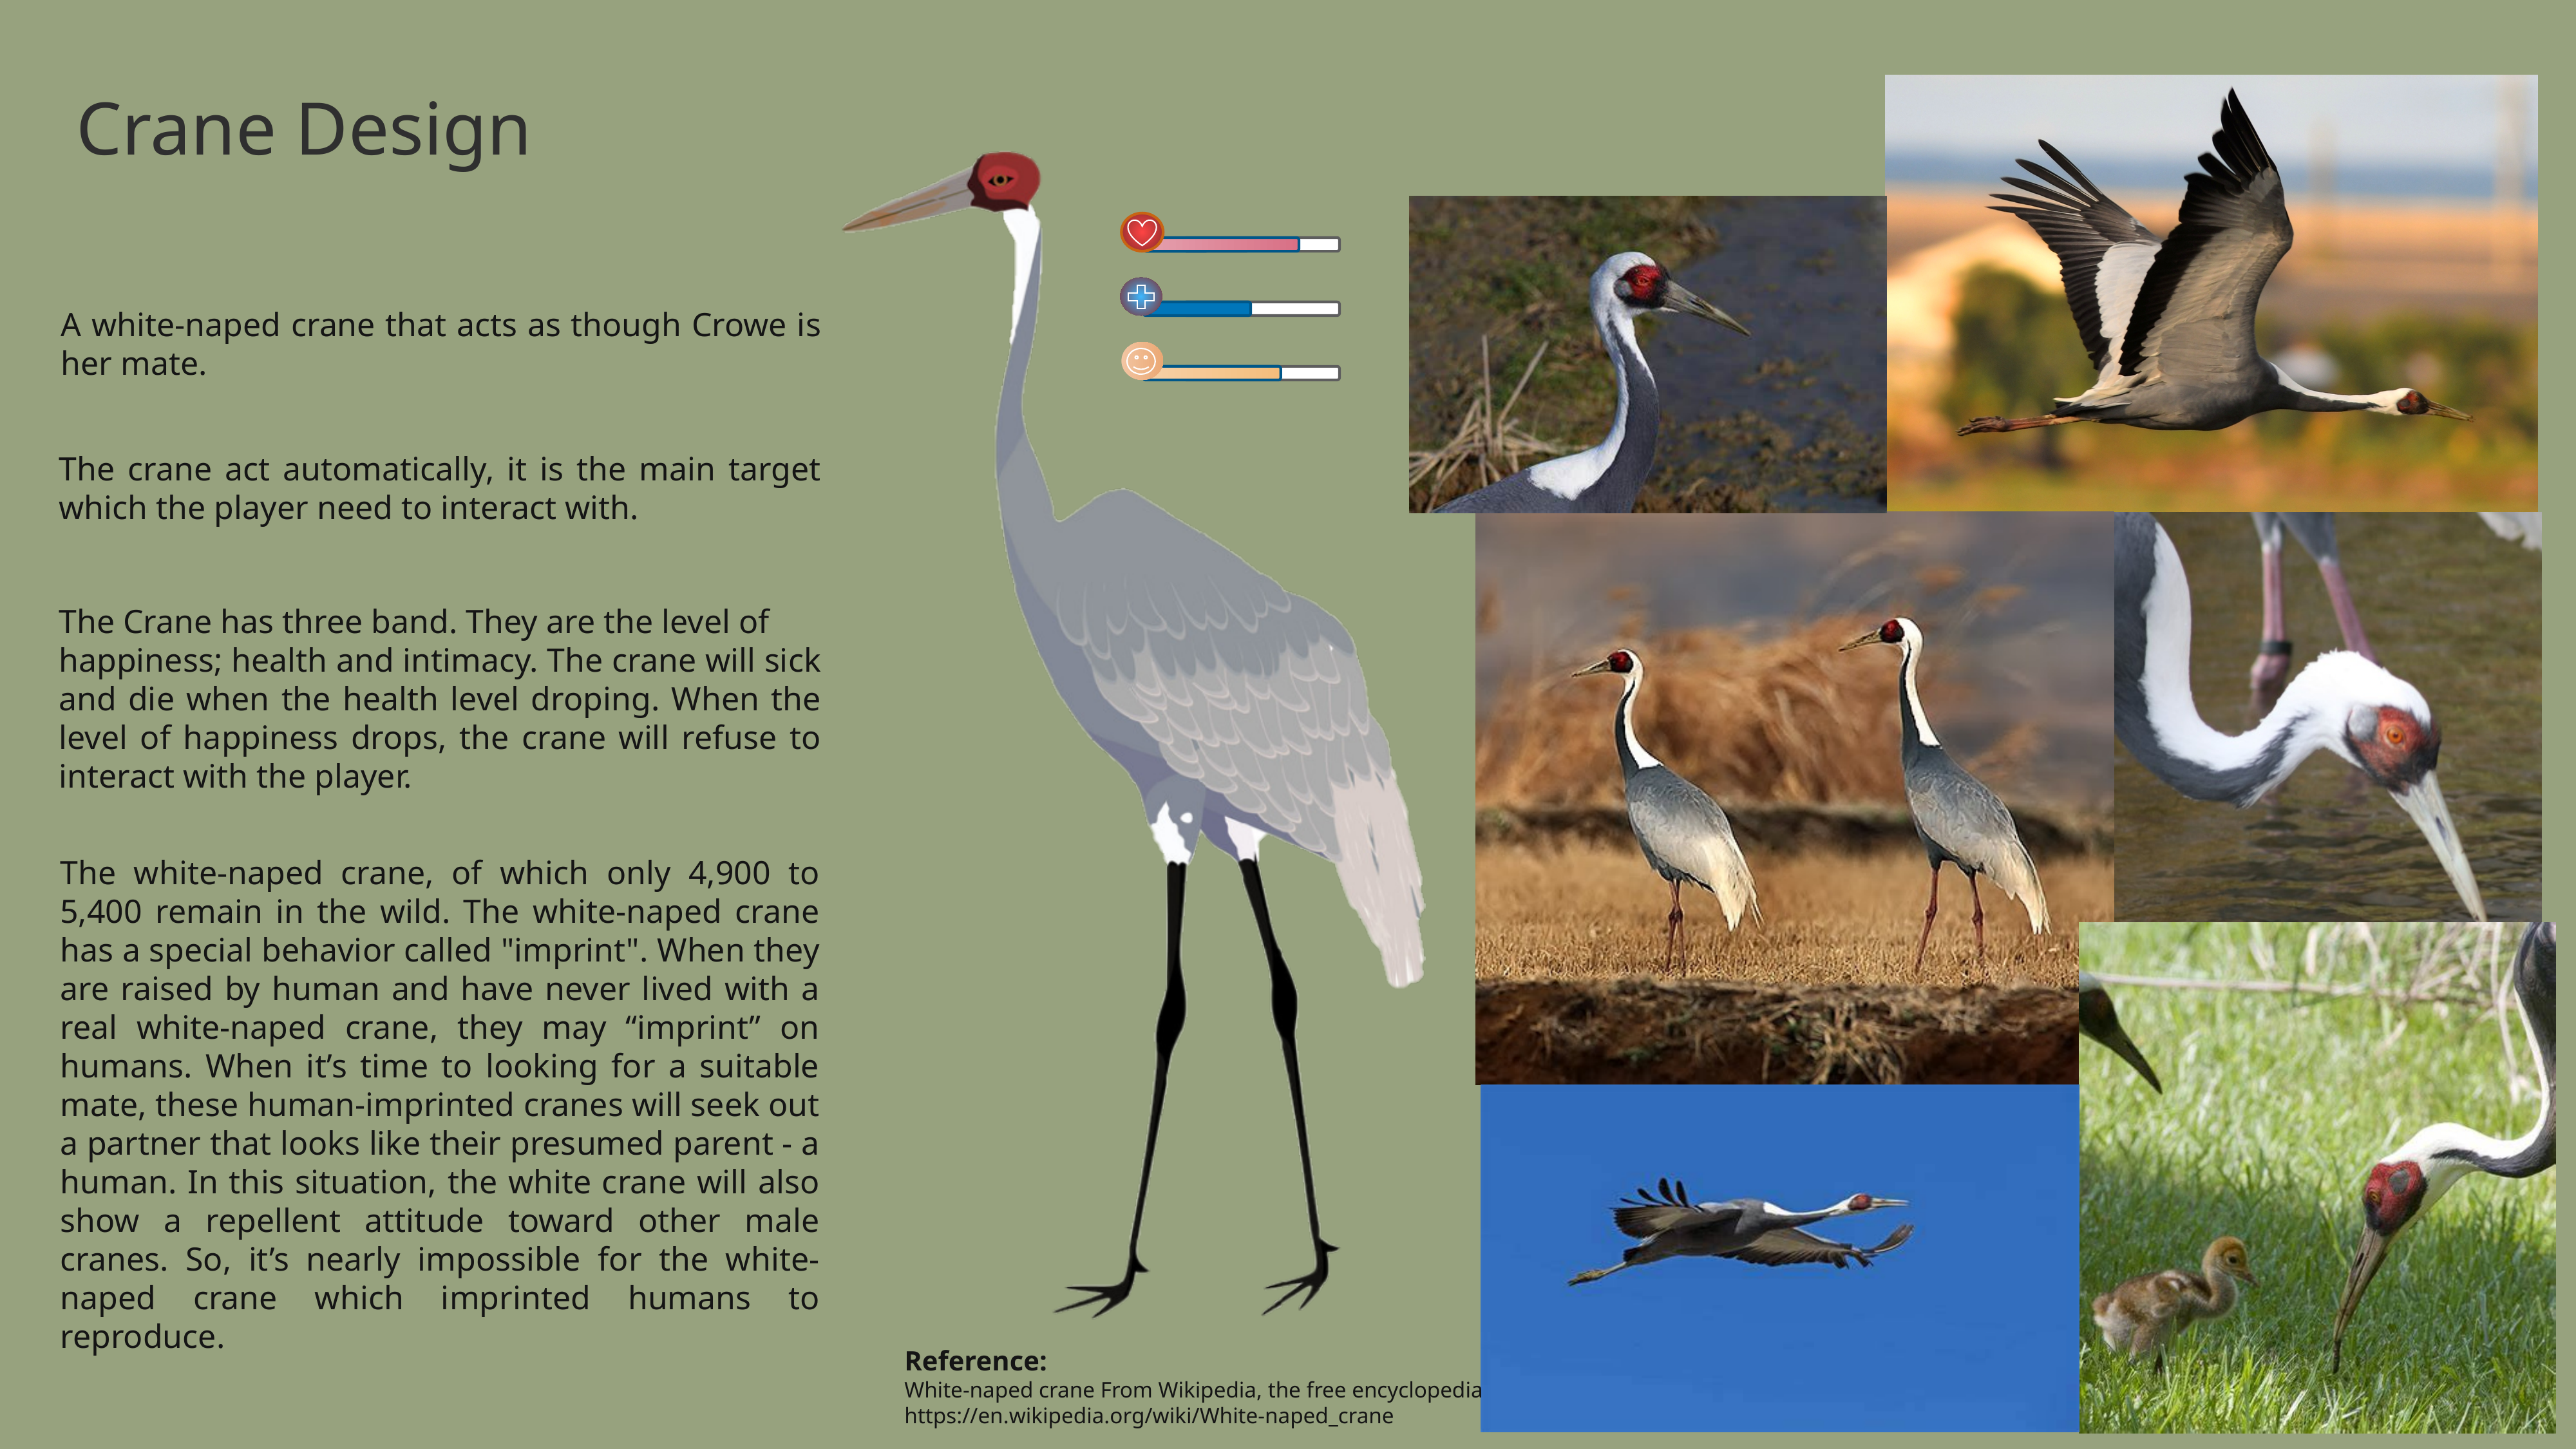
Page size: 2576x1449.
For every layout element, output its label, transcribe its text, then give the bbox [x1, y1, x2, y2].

picture [841, 75, 2557, 1434]
text_box The white-naped crane, of which only 4,900 to 5,400 remain in the wild. The white-naped crane has a special behavior called "imprint". When they are raised by human and have never lived with a real white-naped crane, they may “imprint” on humans. When it’s time to looking for a suitable mate, these human-imprinted cranes will seek out a partner that looks like their presumed parent - a human. In this situation, the white crane will also show a repellent attitude toward other male cranes. So, it’s nearly impossible for the white-naped crane which imprinted humans to reproduce. [55, 847, 826, 1361]
text_box The Crane has three band. They are the level of happiness; health and intimacy. The crane will sick and die when the health level droping. When the level of happiness drops, the crane will refuse to interact with the player. [53, 596, 827, 800]
text_box The crane act automatically, it is the main target which the player need to interact with. [53, 443, 827, 532]
text_box Reference: White-naped crane From Wikipedia, the free encyclopedia https://en.wikipedia.org/wiki/White-naped_crane [899, 1338, 1495, 1433]
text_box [832, 166, 1392, 1232]
text_box A white-naped crane that acts as though Crowe is her mate. [55, 299, 827, 387]
title Crane Design [70, 62, 591, 175]
